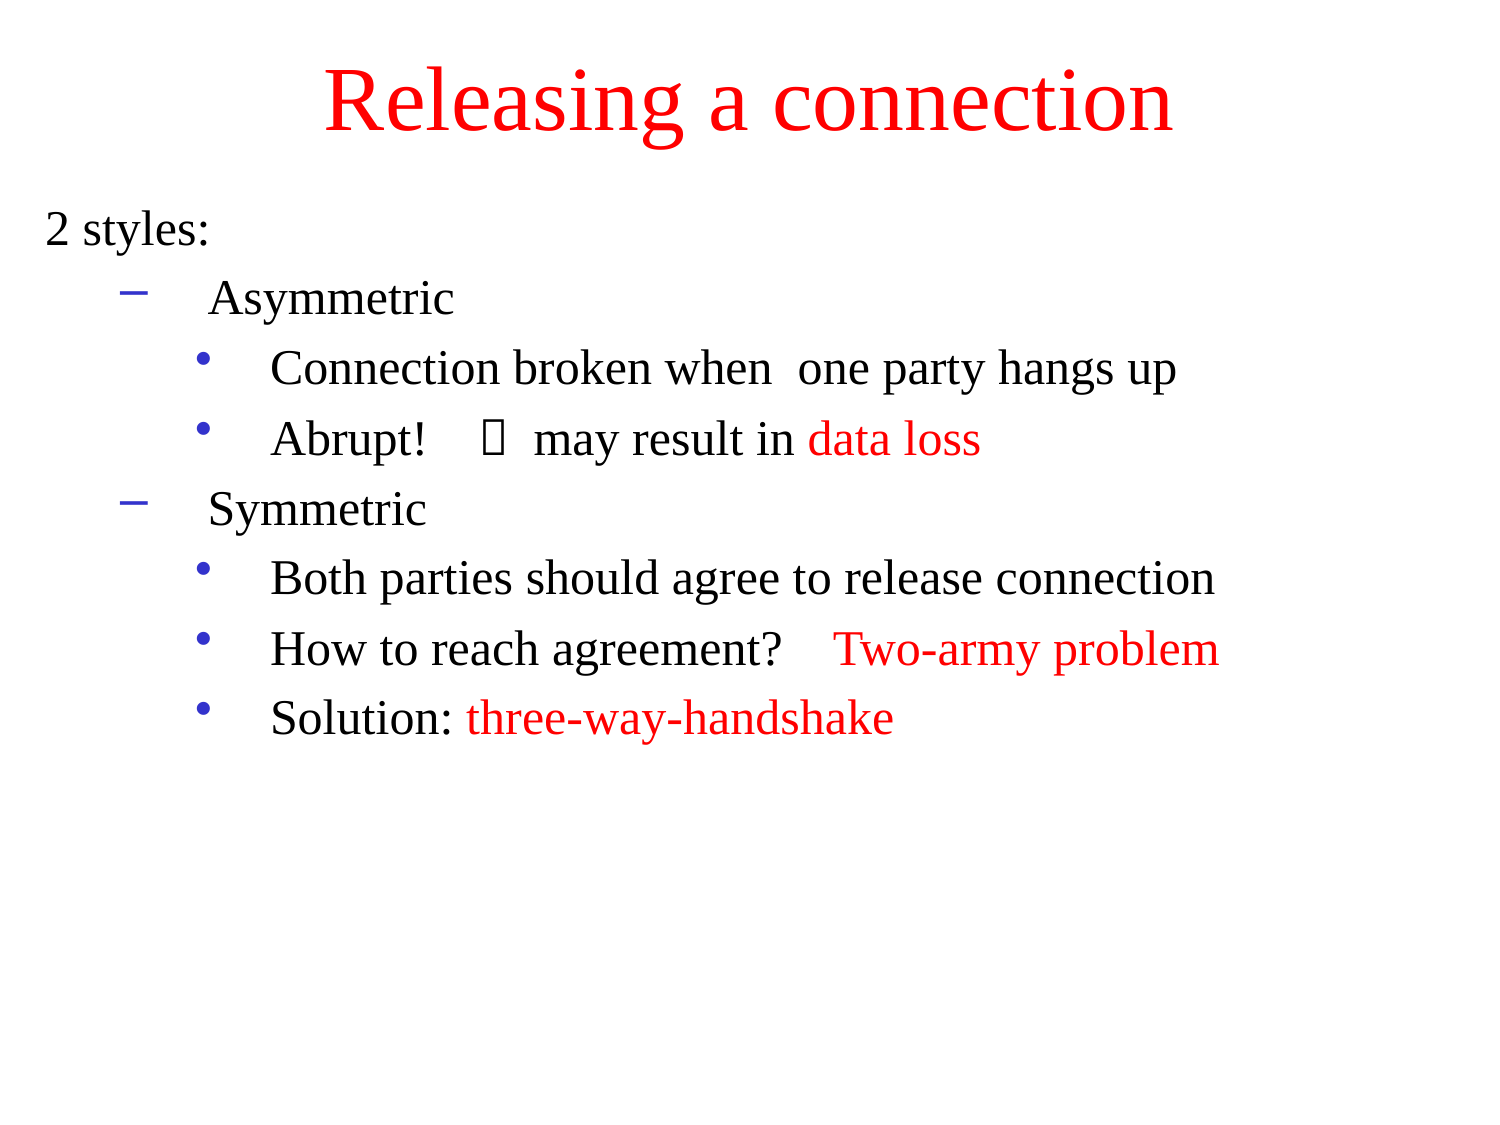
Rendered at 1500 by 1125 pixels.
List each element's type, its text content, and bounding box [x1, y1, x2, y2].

title Releasing a connection [0, 0, 1500, 188]
list 2 styles: Asymmetric Connection broken when one party hangs up Abrupt!  may result in data loss Symmetric Both parties should agree to release connection How to reach agreement? Two-army problem Solution: three-way-handshake [29, 187, 1500, 326]
